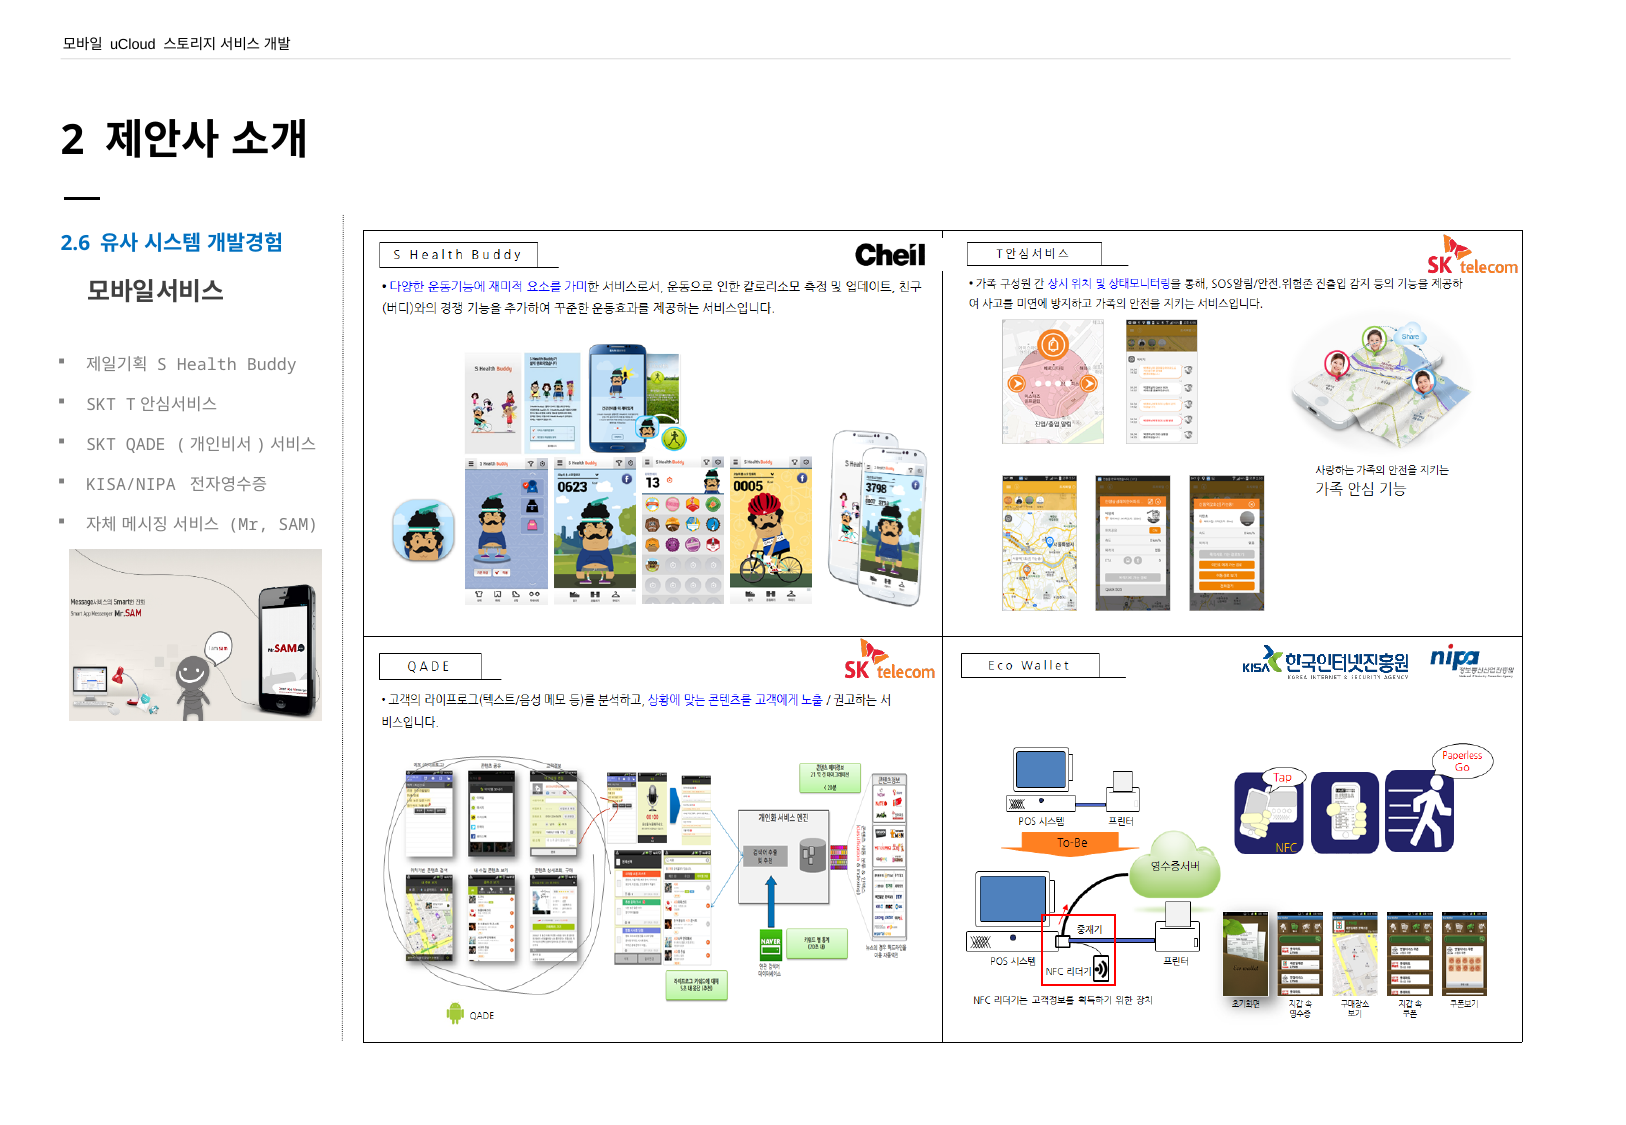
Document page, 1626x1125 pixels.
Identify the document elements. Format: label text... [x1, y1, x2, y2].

text_box 제일기획 S Health Buddy SKT T안심서비스 SKT QADE (개인비서)서비스 KISA/NIPA 전자영수증 자체 메시징 서비스 (Mr, SAM) [46, 328, 351, 539]
picture [373, 637, 936, 1027]
table_header [364, 231, 942, 636]
table_cell [943, 637, 1522, 1042]
picture [373, 238, 943, 611]
text_box 2.6 유사 시스템 개발경험 [49, 224, 343, 261]
picture [961, 642, 1517, 1027]
picture [69, 549, 322, 721]
table_cell [364, 637, 942, 1042]
table_header [943, 231, 1522, 636]
text_box 모바일서비스 [76, 270, 281, 312]
picture [961, 233, 1519, 611]
text_box 2 제안사 소개 [49, 106, 343, 168]
